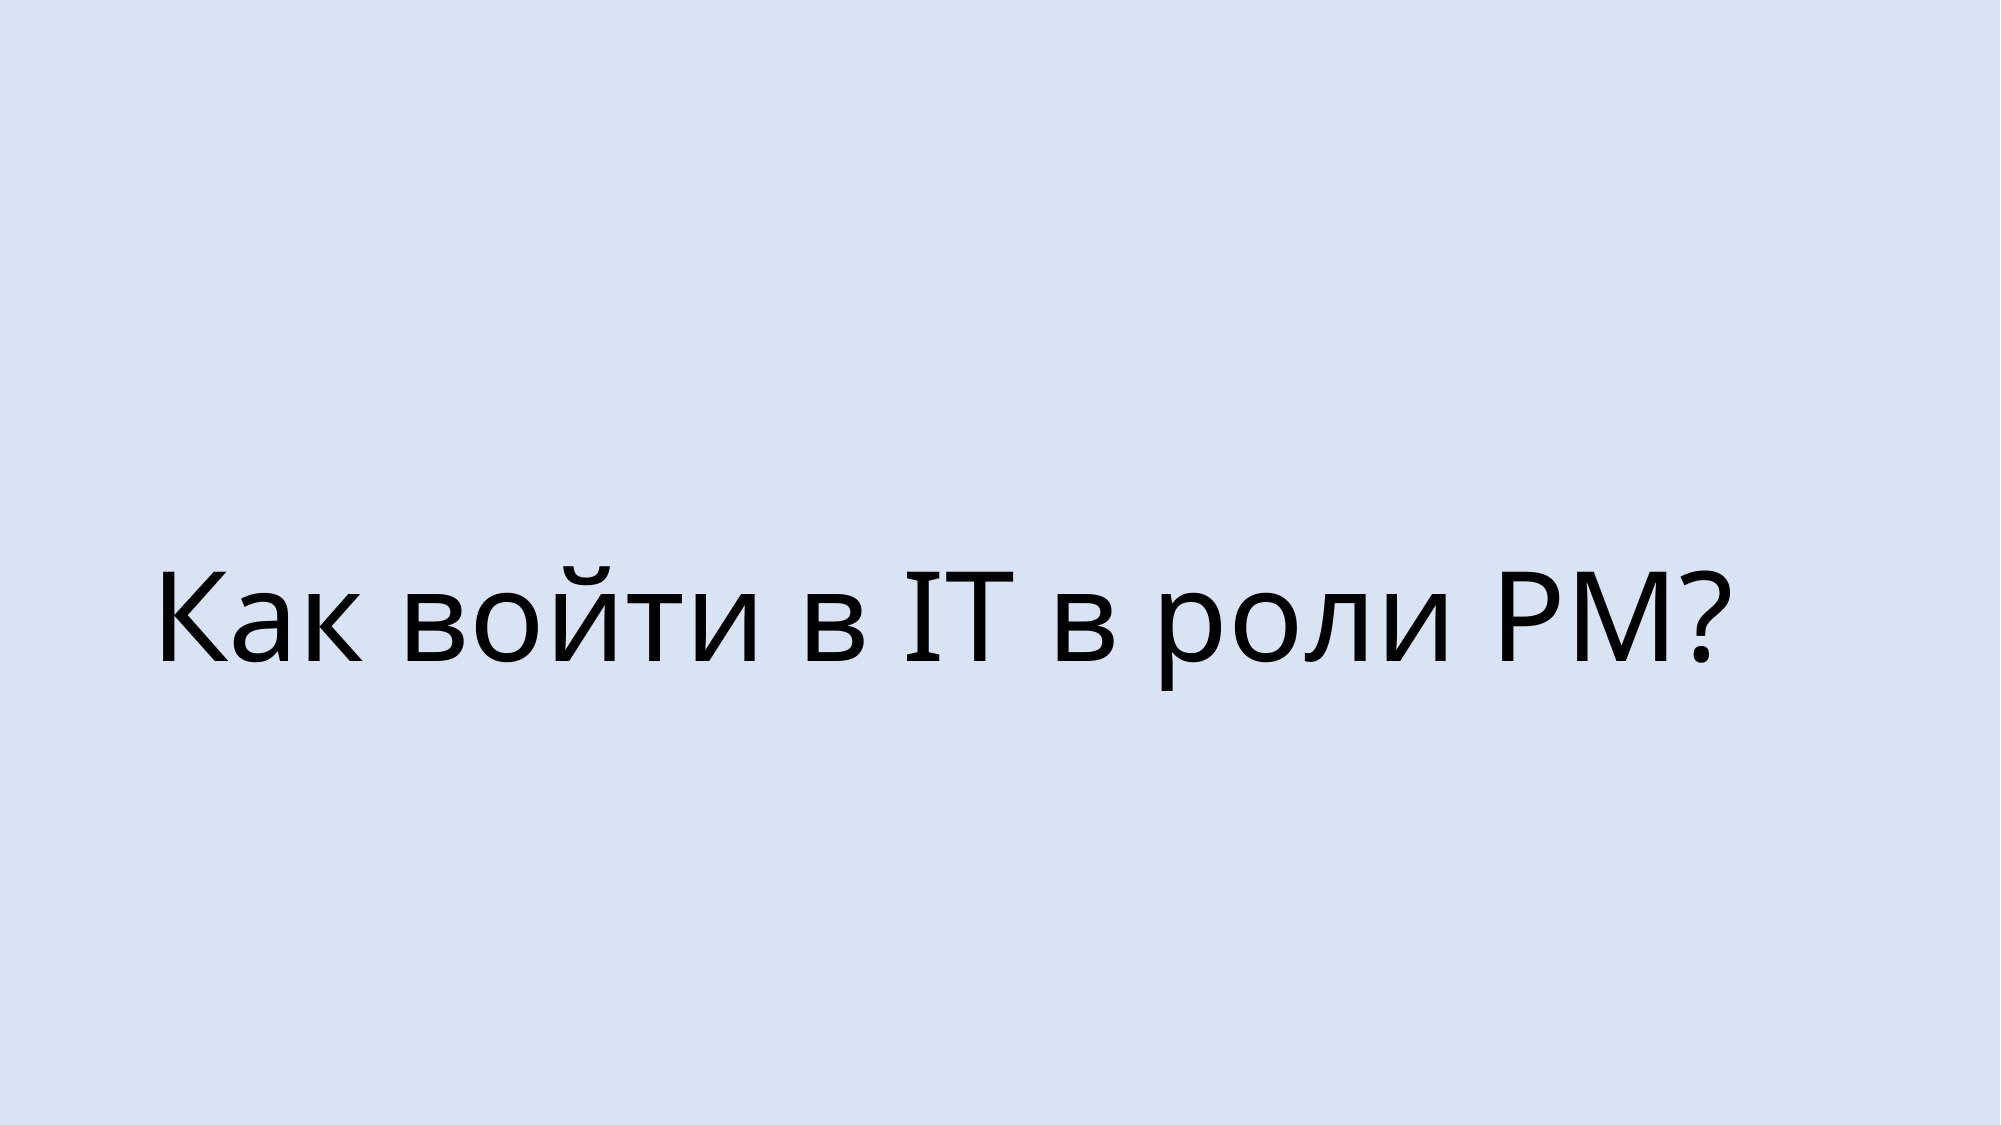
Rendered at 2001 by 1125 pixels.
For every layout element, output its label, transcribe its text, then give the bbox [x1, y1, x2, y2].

title Как войти в IT в роли PM? [136, 280, 1862, 696]
